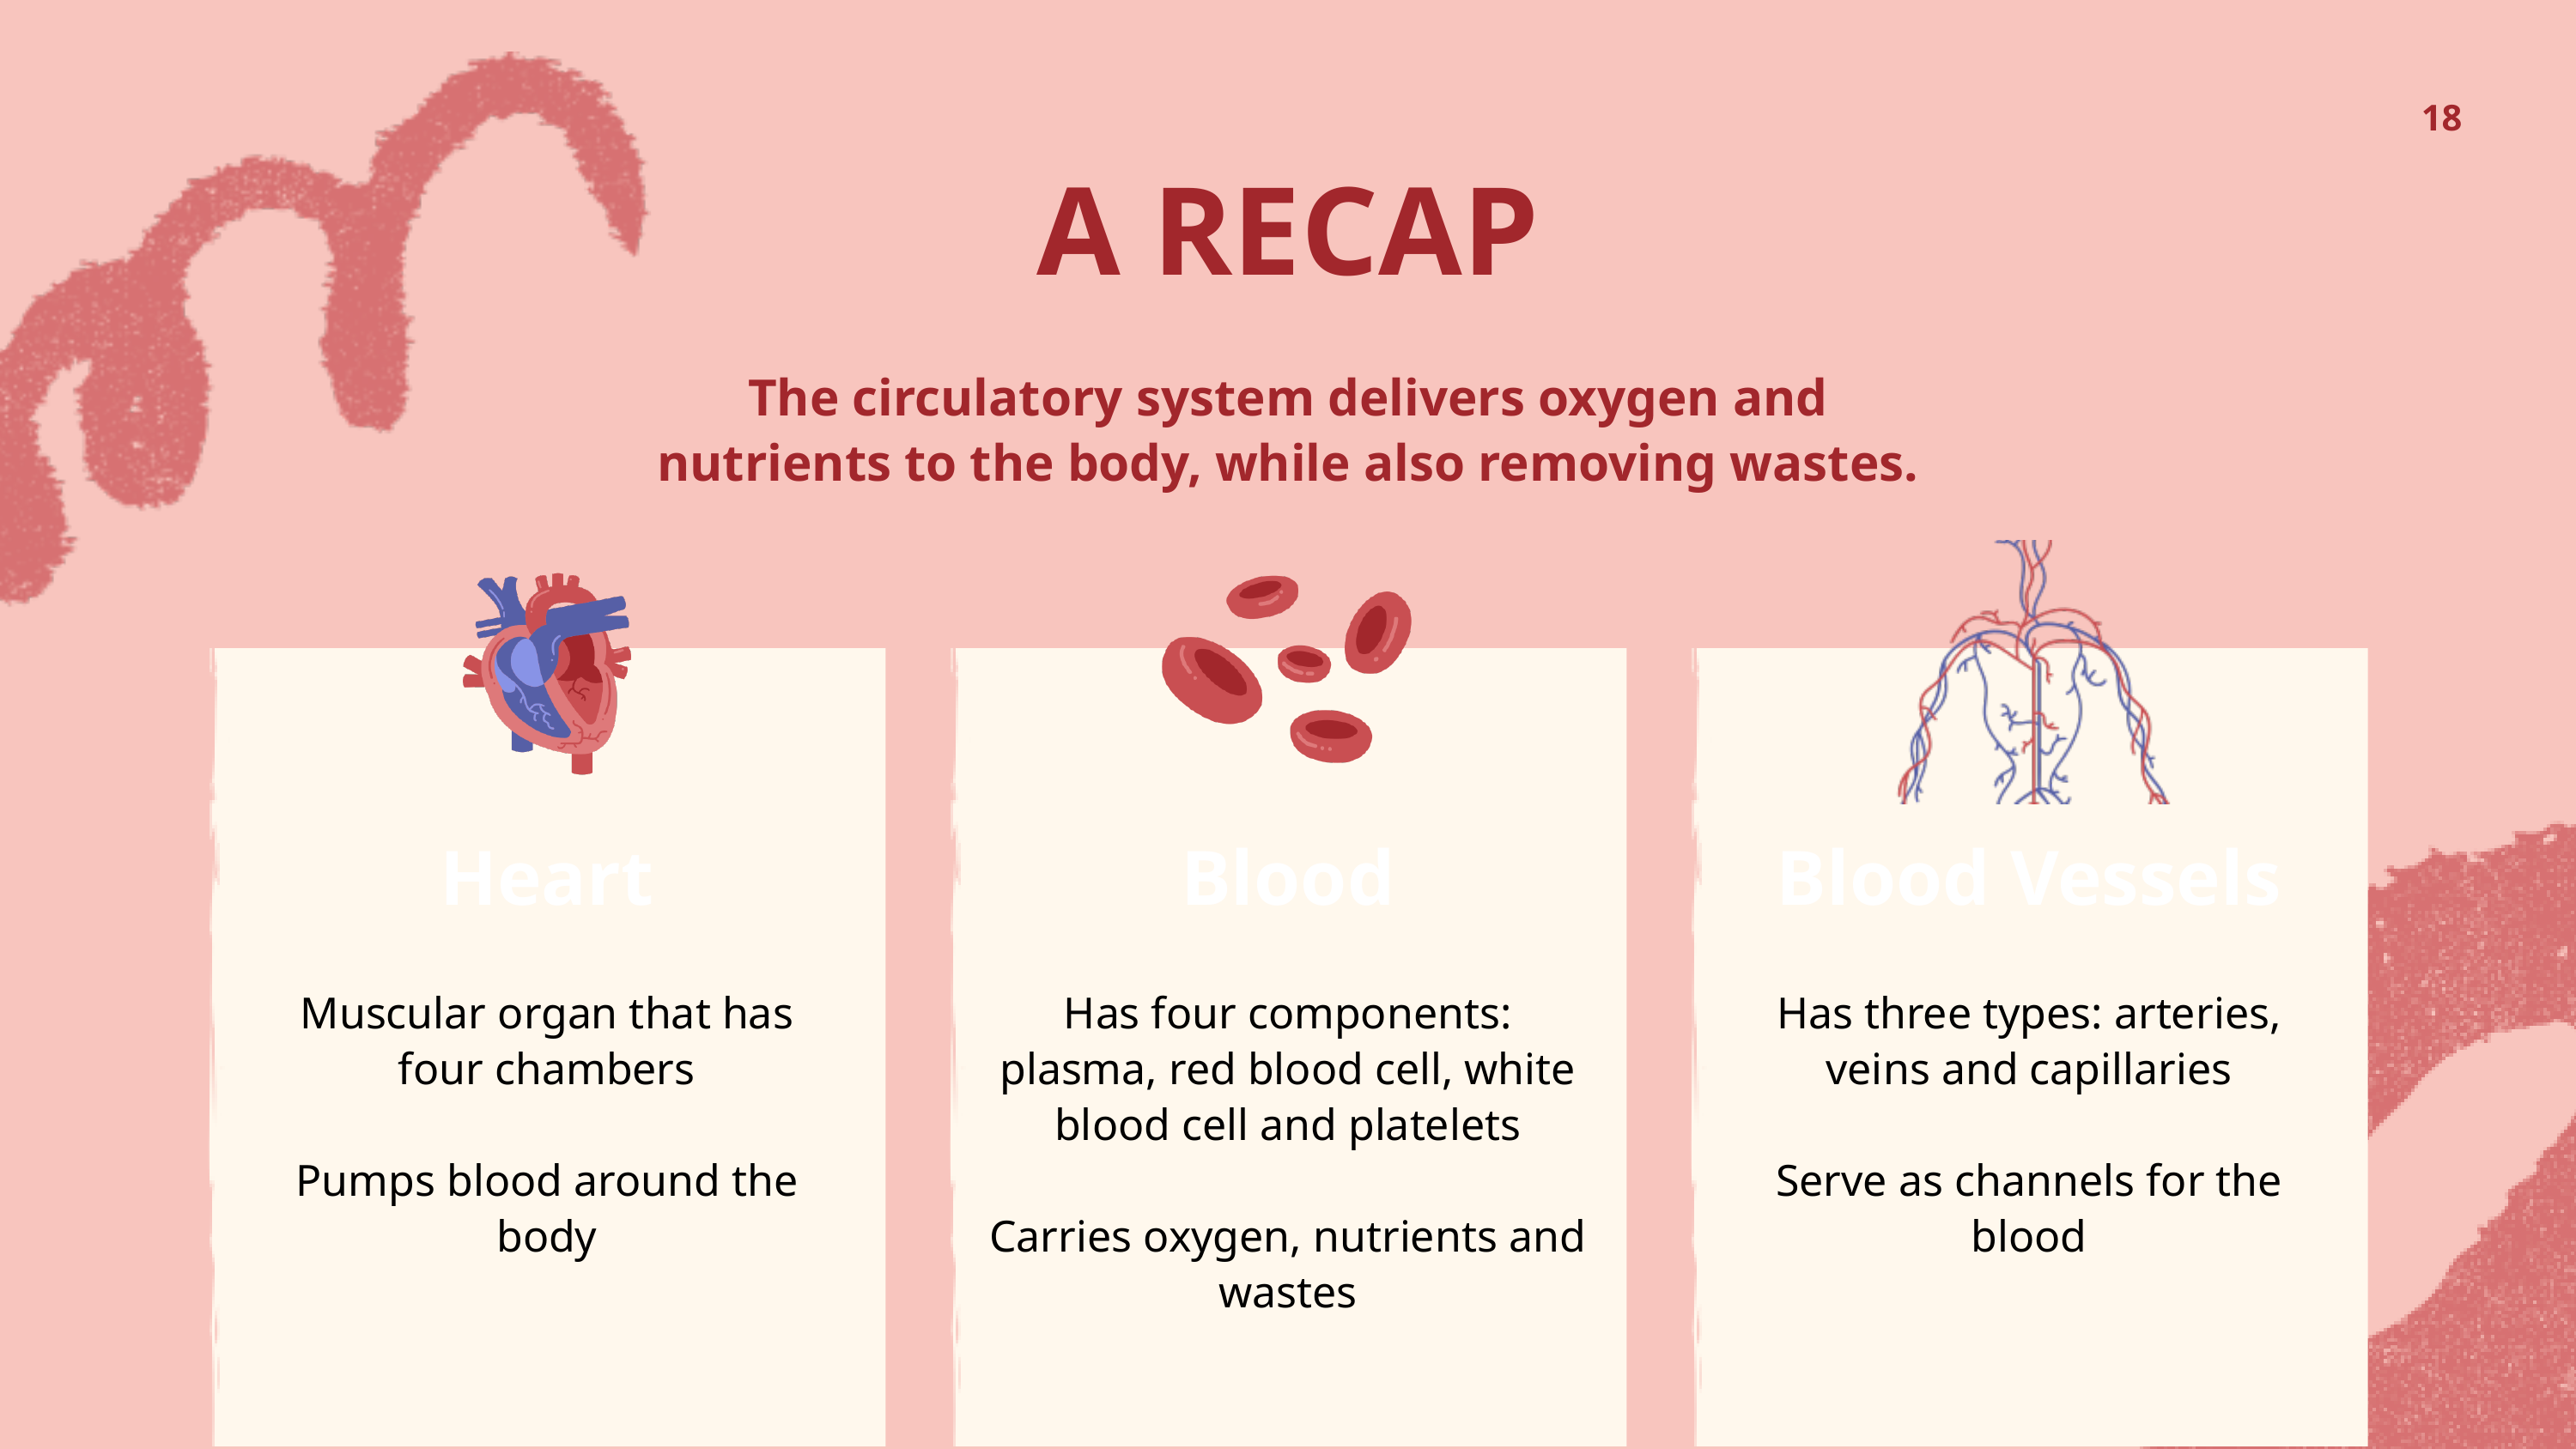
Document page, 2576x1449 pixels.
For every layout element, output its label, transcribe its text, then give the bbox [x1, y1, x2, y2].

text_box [208, 573, 886, 1446]
text_box 18 [2421, 88, 2463, 138]
text_box [2371, 803, 2576, 1449]
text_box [1690, 539, 2368, 1446]
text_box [949, 573, 1627, 1446]
text_box The circulatory system delivers oxygen and nutrients to the body, while also removing wastes. [652, 361, 1925, 492]
text_box [0, 52, 652, 649]
text_box A RECAP [1030, 161, 1546, 300]
